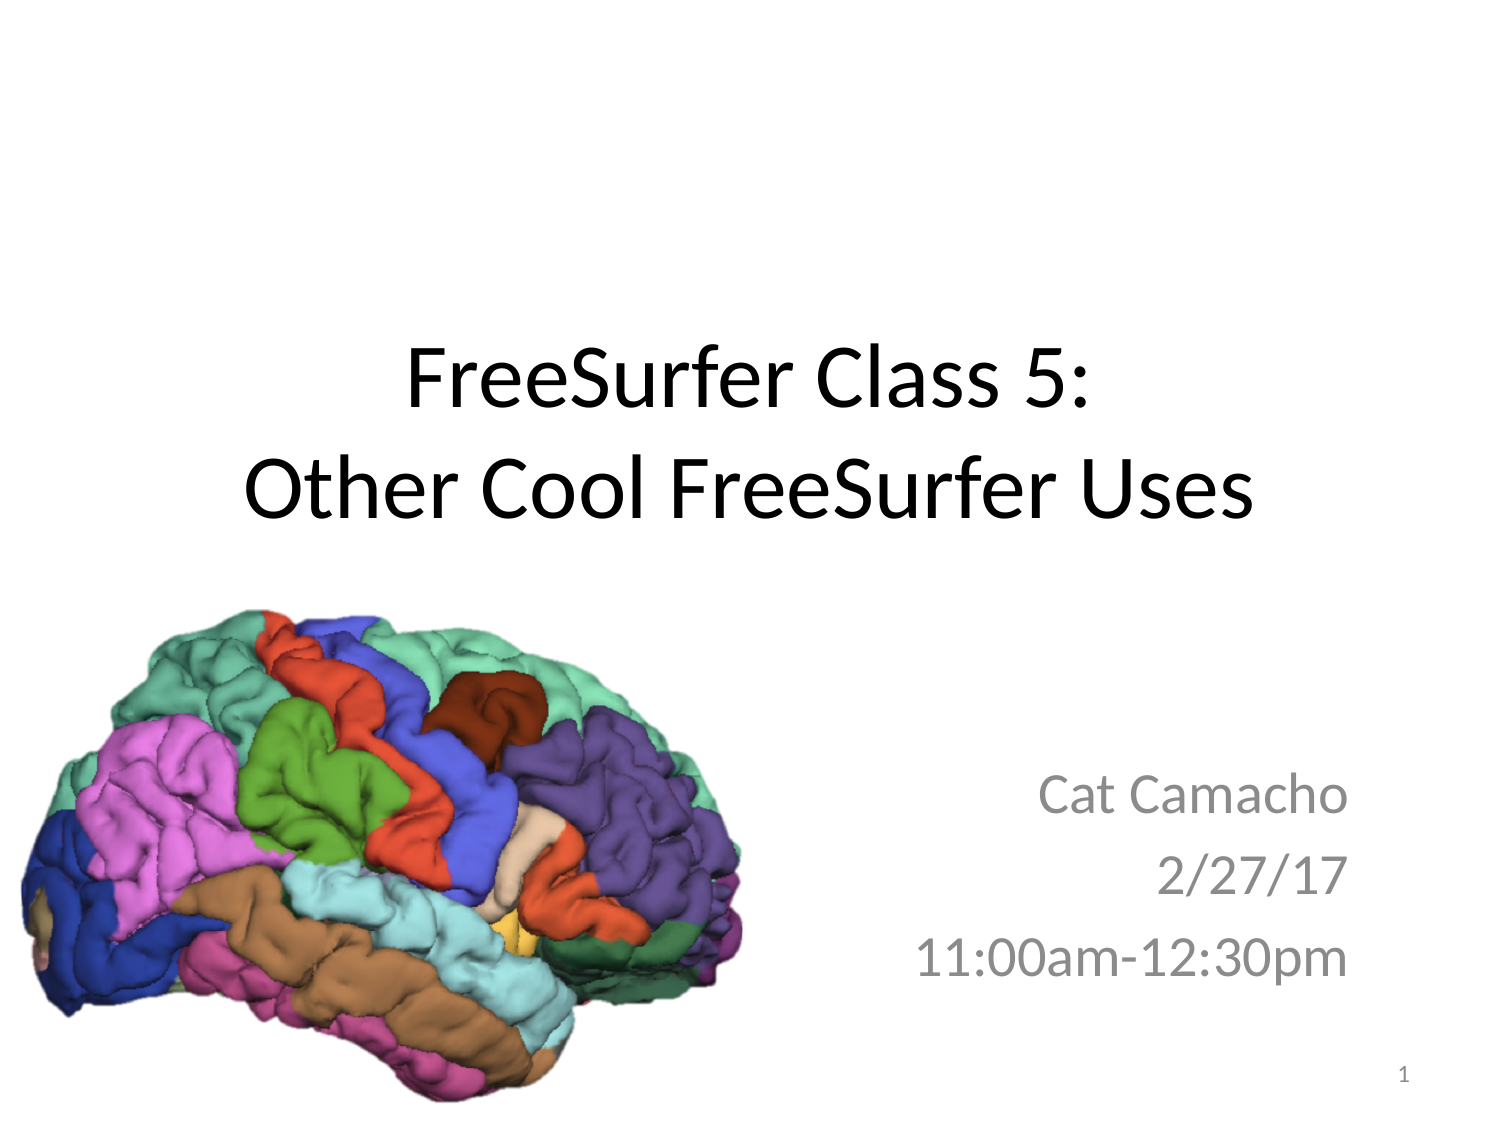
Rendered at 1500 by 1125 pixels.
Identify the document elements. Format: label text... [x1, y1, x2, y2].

slide_number 1 [1074, 1042, 1425, 1103]
picture [19, 590, 744, 1125]
text_box FreeSurfer Class 5: Other Cool FreeSurfer Uses [112, 261, 1388, 591]
text_box Cat Camacho 2/27/17 11:00am-12:30pm [748, 747, 1365, 1007]
